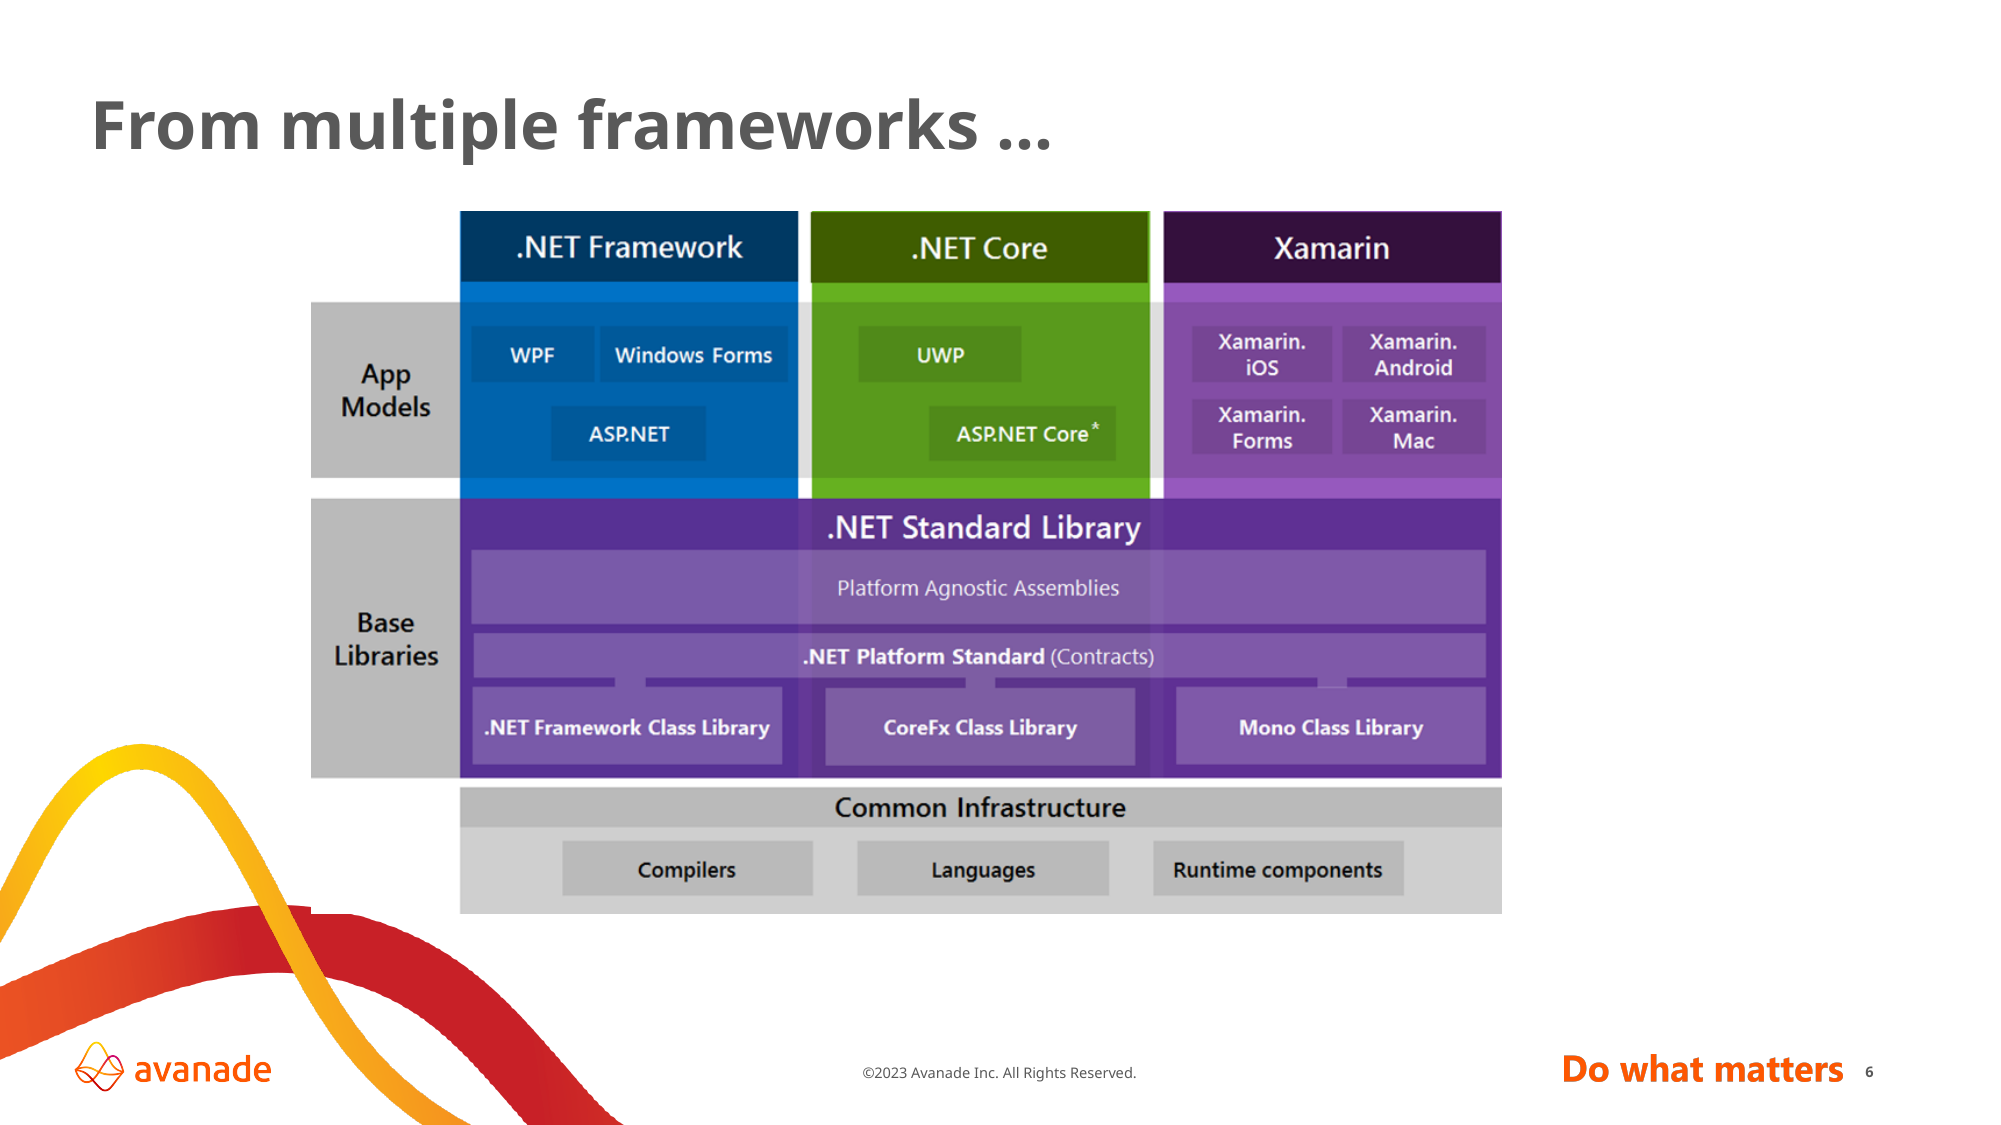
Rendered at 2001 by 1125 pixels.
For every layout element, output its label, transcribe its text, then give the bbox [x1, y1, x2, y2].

picture [1564, 1054, 1843, 1082]
picture [0, 211, 1502, 1125]
slide_number 6 [1850, 1043, 1913, 1103]
title From multiple frameworks … [75, 75, 1913, 175]
